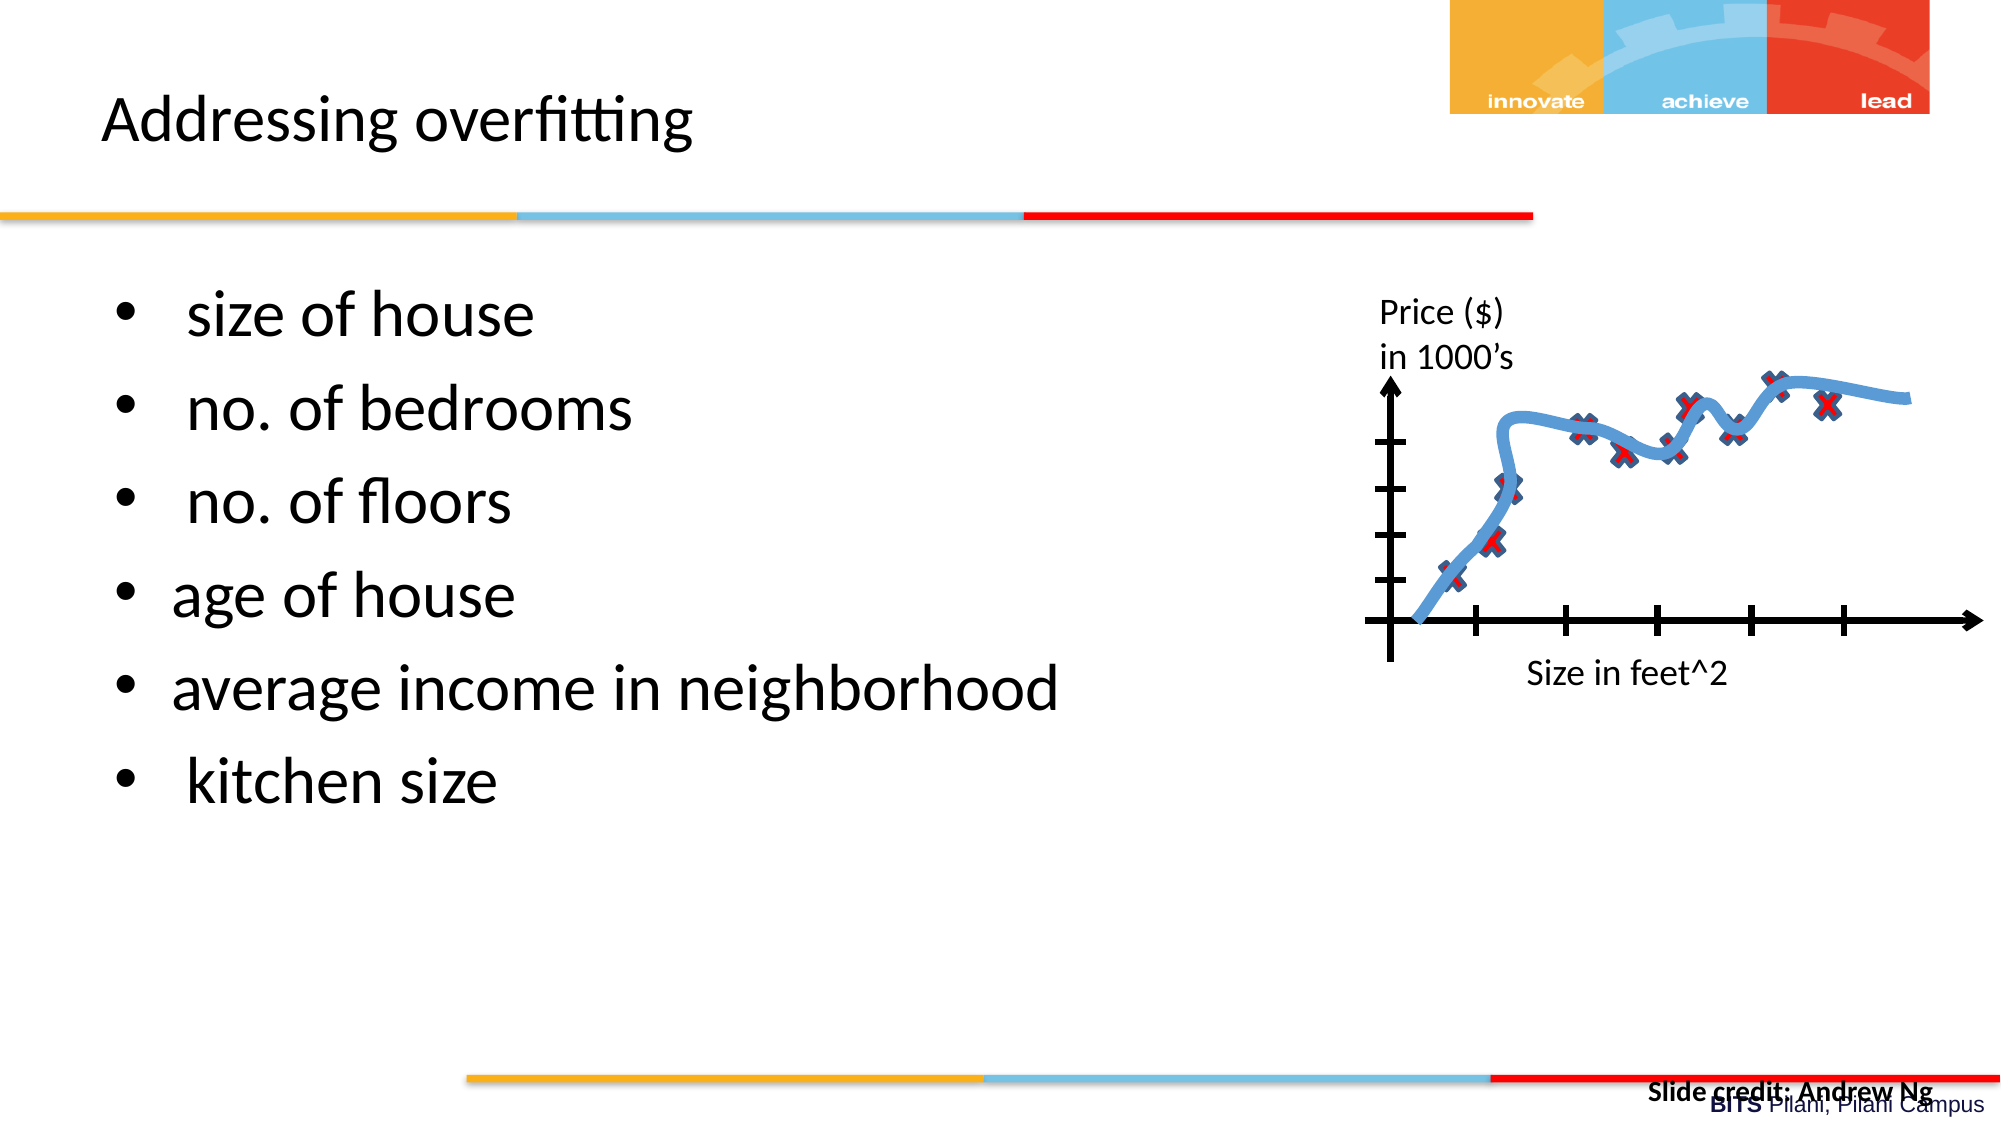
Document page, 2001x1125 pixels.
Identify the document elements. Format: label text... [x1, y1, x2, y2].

footer Slide credit: Andrew Ng [1633, 1065, 2000, 1125]
title Addressing overfitting [86, 45, 1426, 185]
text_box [1364, 279, 1984, 694]
picture [1449, 0, 1930, 114]
